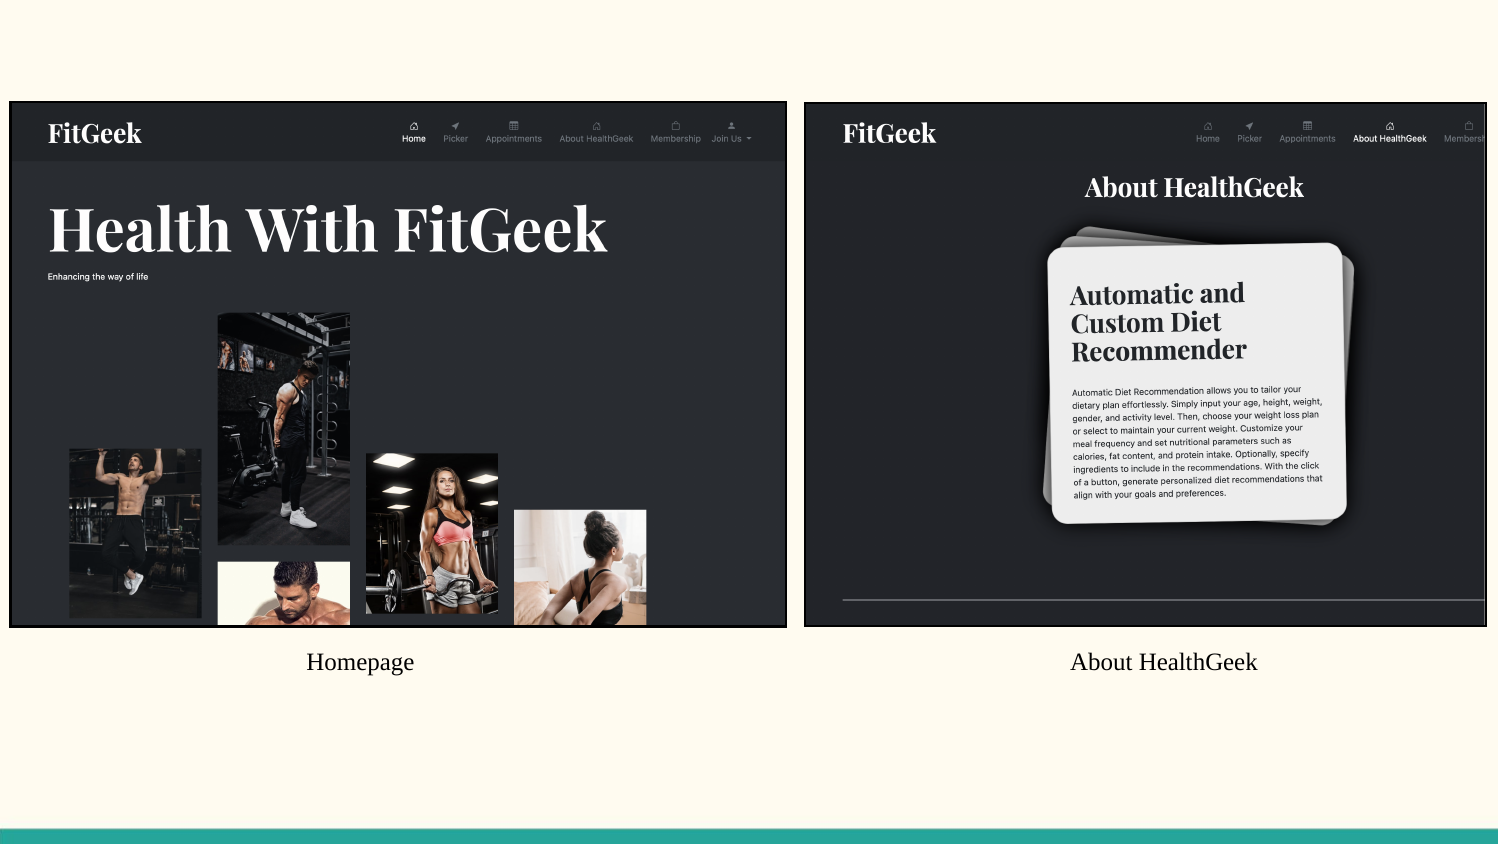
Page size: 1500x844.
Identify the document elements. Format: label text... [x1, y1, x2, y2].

picture [805, 103, 1485, 626]
text_box About HealthGeek [1062, 637, 1266, 683]
picture [11, 103, 785, 626]
text_box Homepage [298, 637, 423, 683]
text_box [0, 0, 1498, 844]
